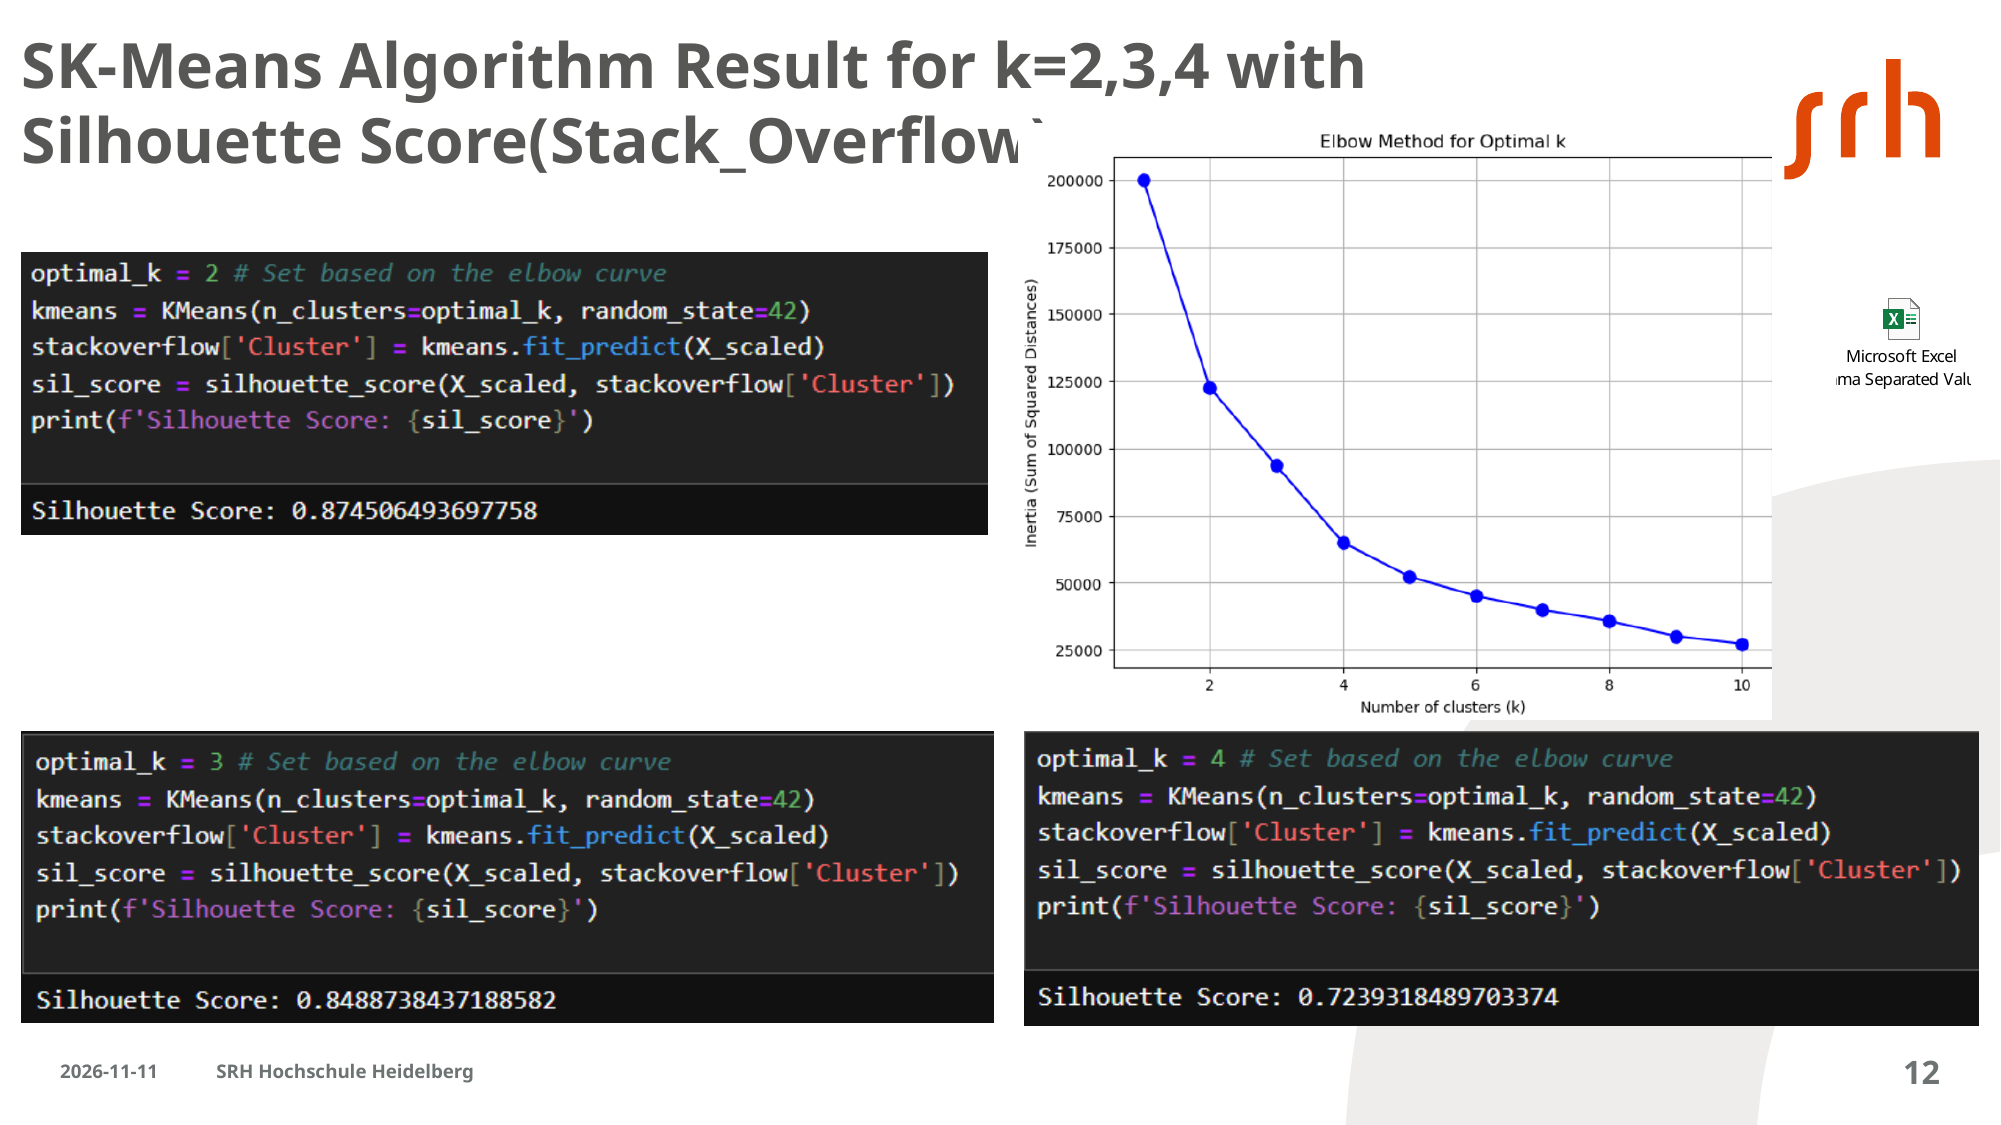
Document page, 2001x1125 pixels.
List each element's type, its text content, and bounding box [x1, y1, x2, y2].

picture [1024, 731, 1979, 1026]
picture [1018, 123, 1772, 720]
slide_number 12 [1828, 1044, 1941, 1104]
picture [21, 252, 988, 535]
picture [21, 731, 994, 1023]
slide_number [60, 1042, 204, 1103]
footer SRH Hochschule Heidelberg [216, 1042, 1283, 1103]
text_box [1836, 296, 1971, 414]
title SK-Means Algorithm Result for k=2,3,4 with Silhouette Score(Stack_Overflow) [21, 39, 1607, 176]
